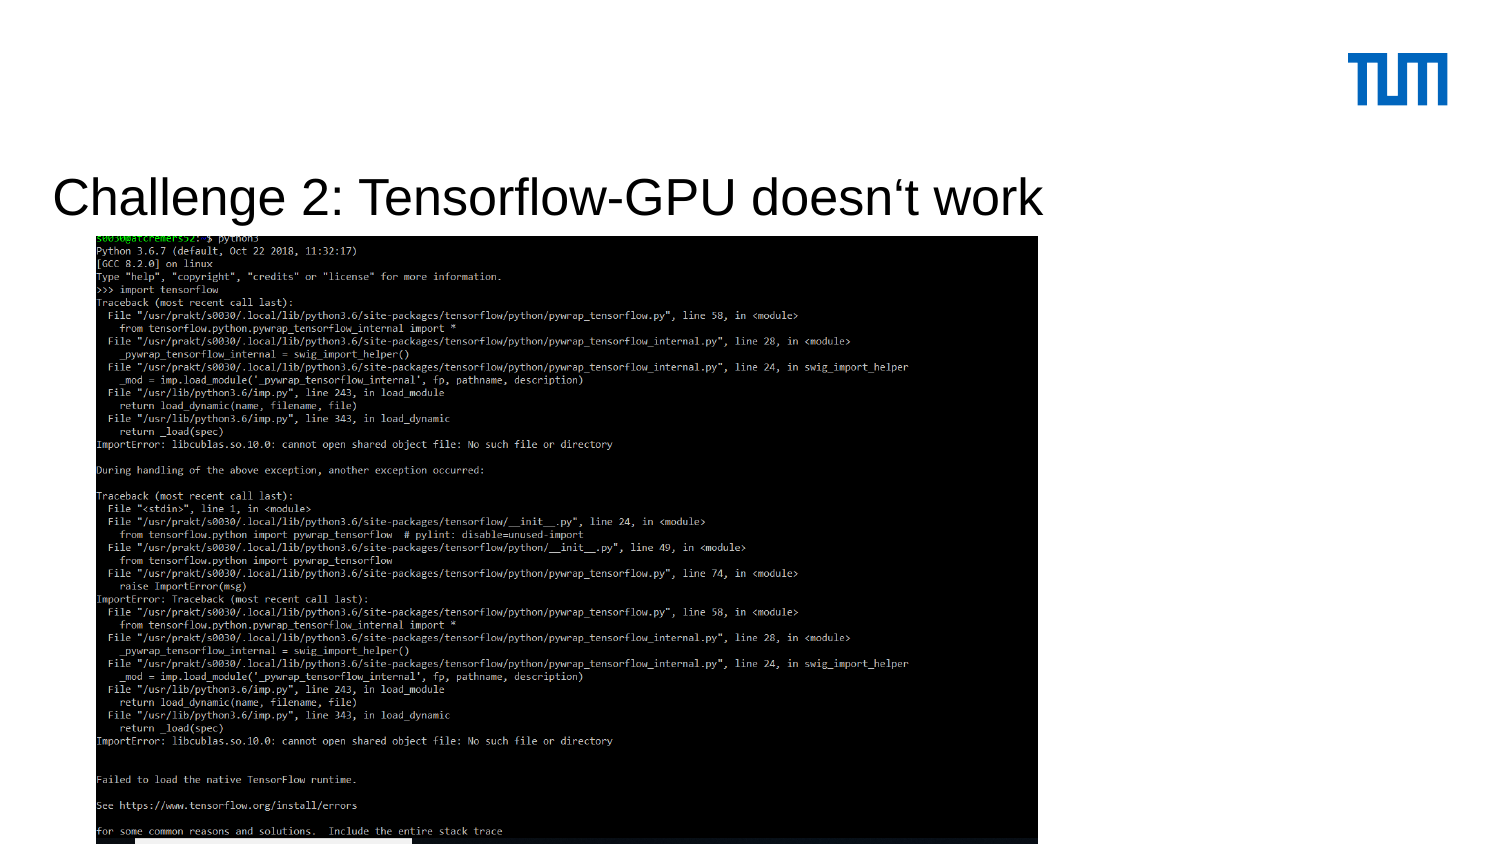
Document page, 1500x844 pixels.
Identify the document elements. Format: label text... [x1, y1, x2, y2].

picture [96, 235, 1038, 844]
title Challenge 2: Tensorflow-GPU doesn‘t work [52, 159, 1449, 223]
